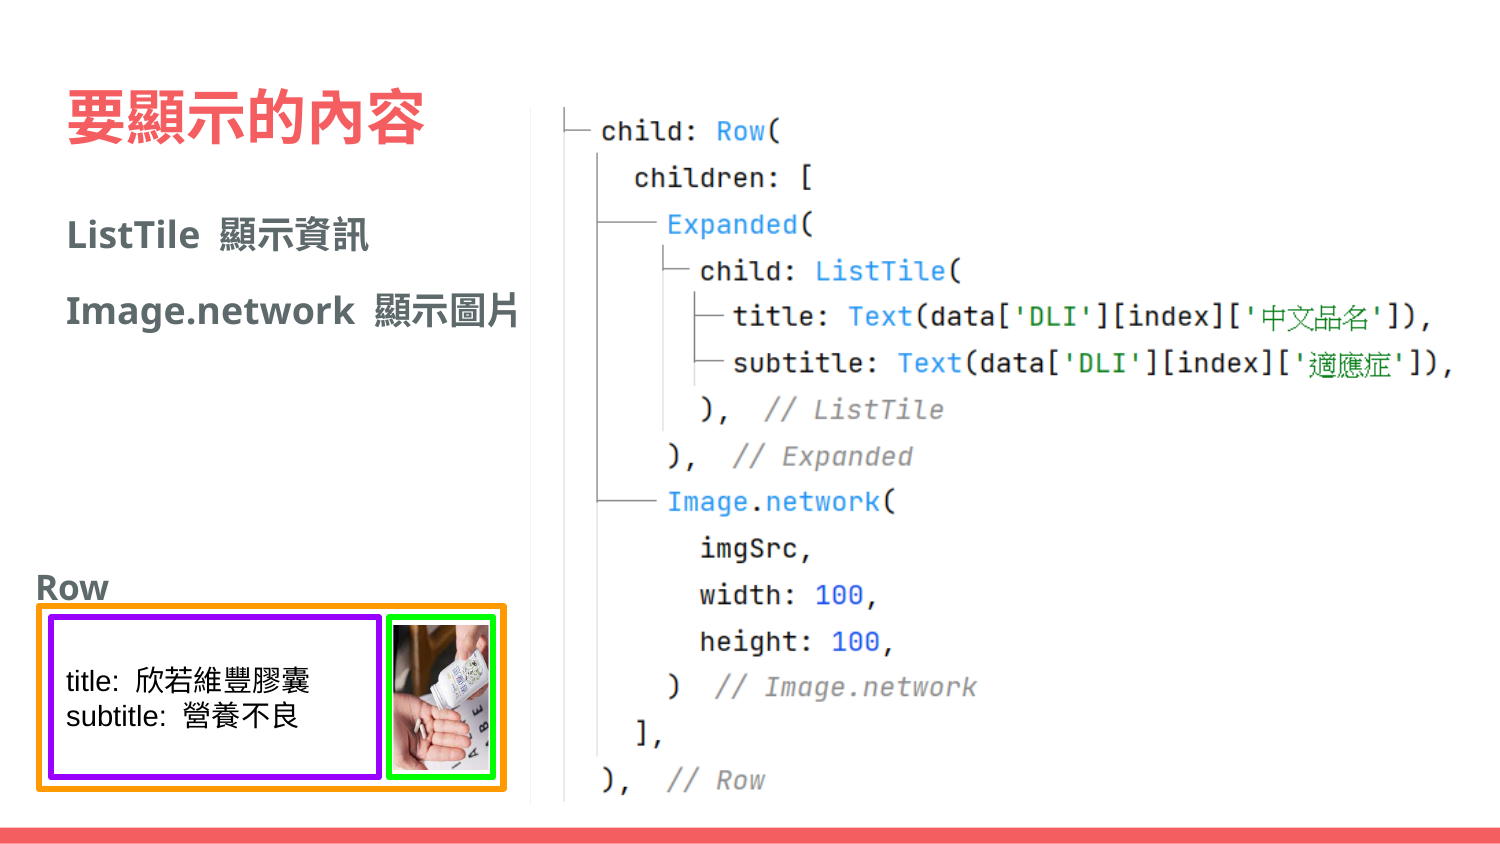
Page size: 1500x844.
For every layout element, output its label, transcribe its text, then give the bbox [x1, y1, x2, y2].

text_box [389, 617, 493, 629]
title 要顯示的內容 [51, 64, 1449, 167]
list ListTile 顯示資訊 Image.network 顯示圖片 [51, 189, 525, 750]
list Row [19, 543, 190, 623]
picture [530, 106, 1472, 805]
picture [393, 624, 490, 770]
text_box [484, 771, 493, 778]
text_box title: 欣若維豐膠囊 subtitle: 營養不良 [51, 617, 379, 778]
text_box [38, 605, 504, 789]
